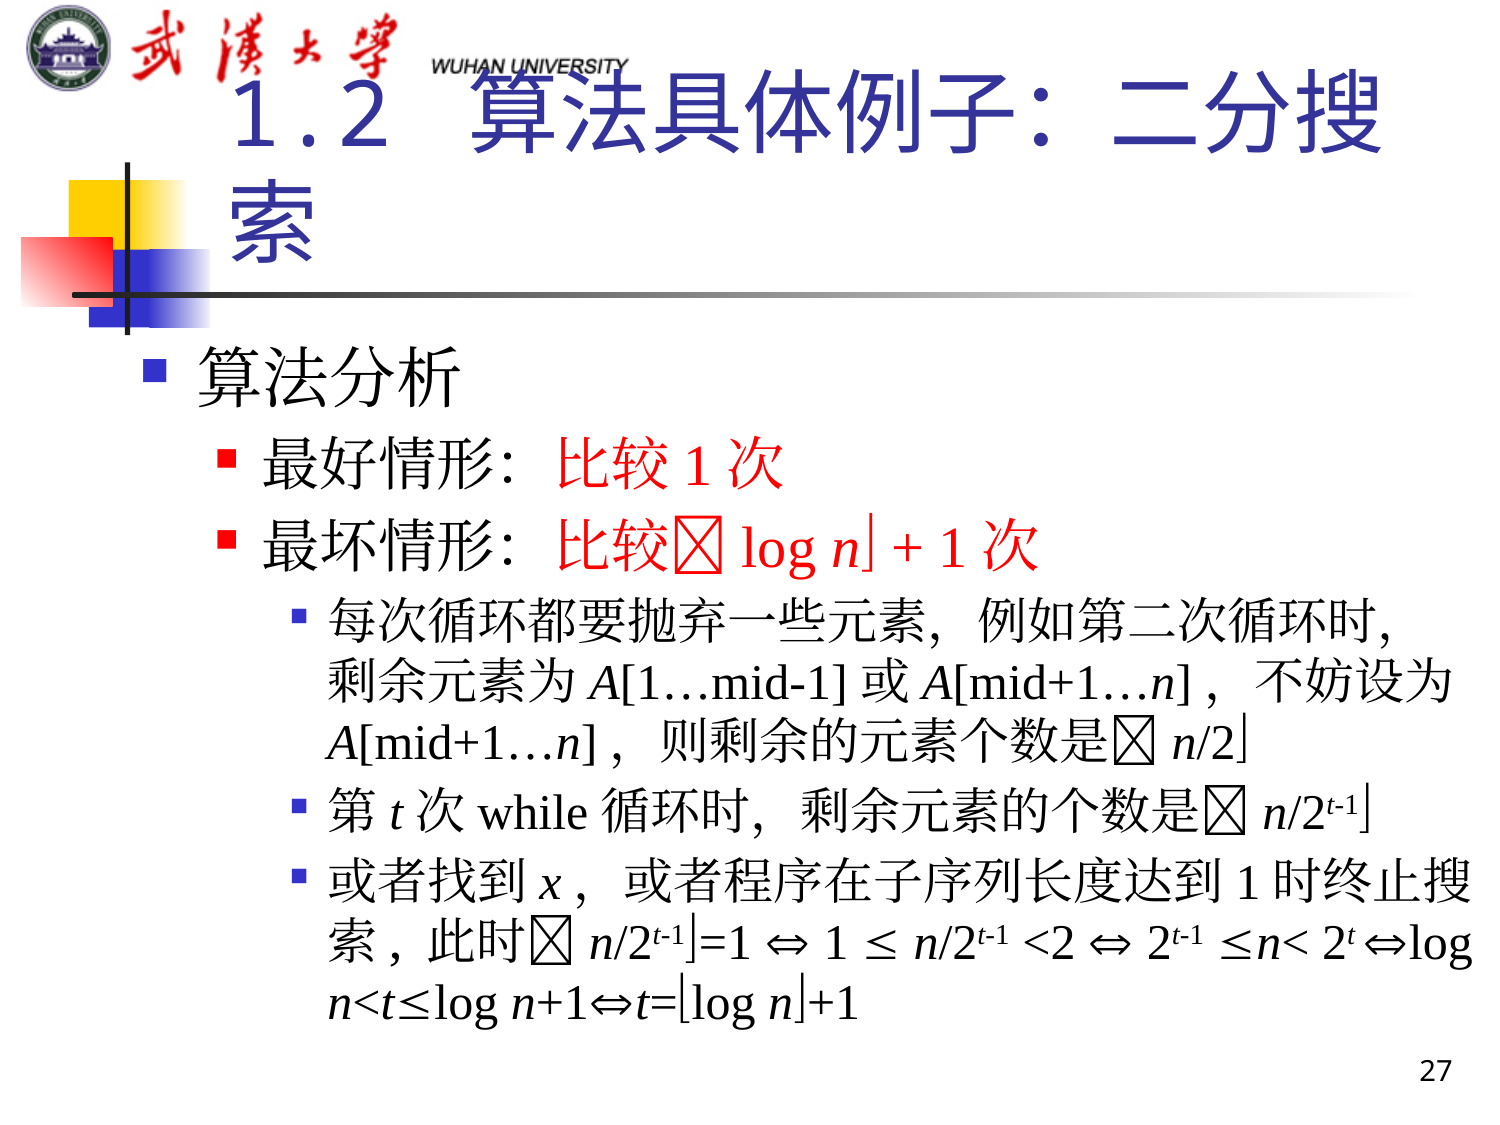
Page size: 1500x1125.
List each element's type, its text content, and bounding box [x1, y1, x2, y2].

picture [0, 0, 643, 93]
slide_number 27 [1155, 1074, 1468, 1100]
list 算法分析 最好情形：比较1次 最坏情形：比较log n + 1次 每次循环都要抛弃一些元素，例如第二次循环时，剩余元素为A[1…mid-1]或A[mid+1…n]，不妨设为A[mid+1…n]，则剩余的元素个数是n/2 第t次while循环时，剩余元素的个数是n/2t-1 或者找到x，或者程序在子序列长度达到1时终止搜索, 此时n/2t-1=1  1  n/2t-1 <2  2t-1 n< 2t log n<tlog n+1t=log n+1 [124, 328, 1490, 1074]
text_box 1.2 算法具体例子：二分搜索 [211, 42, 1490, 283]
